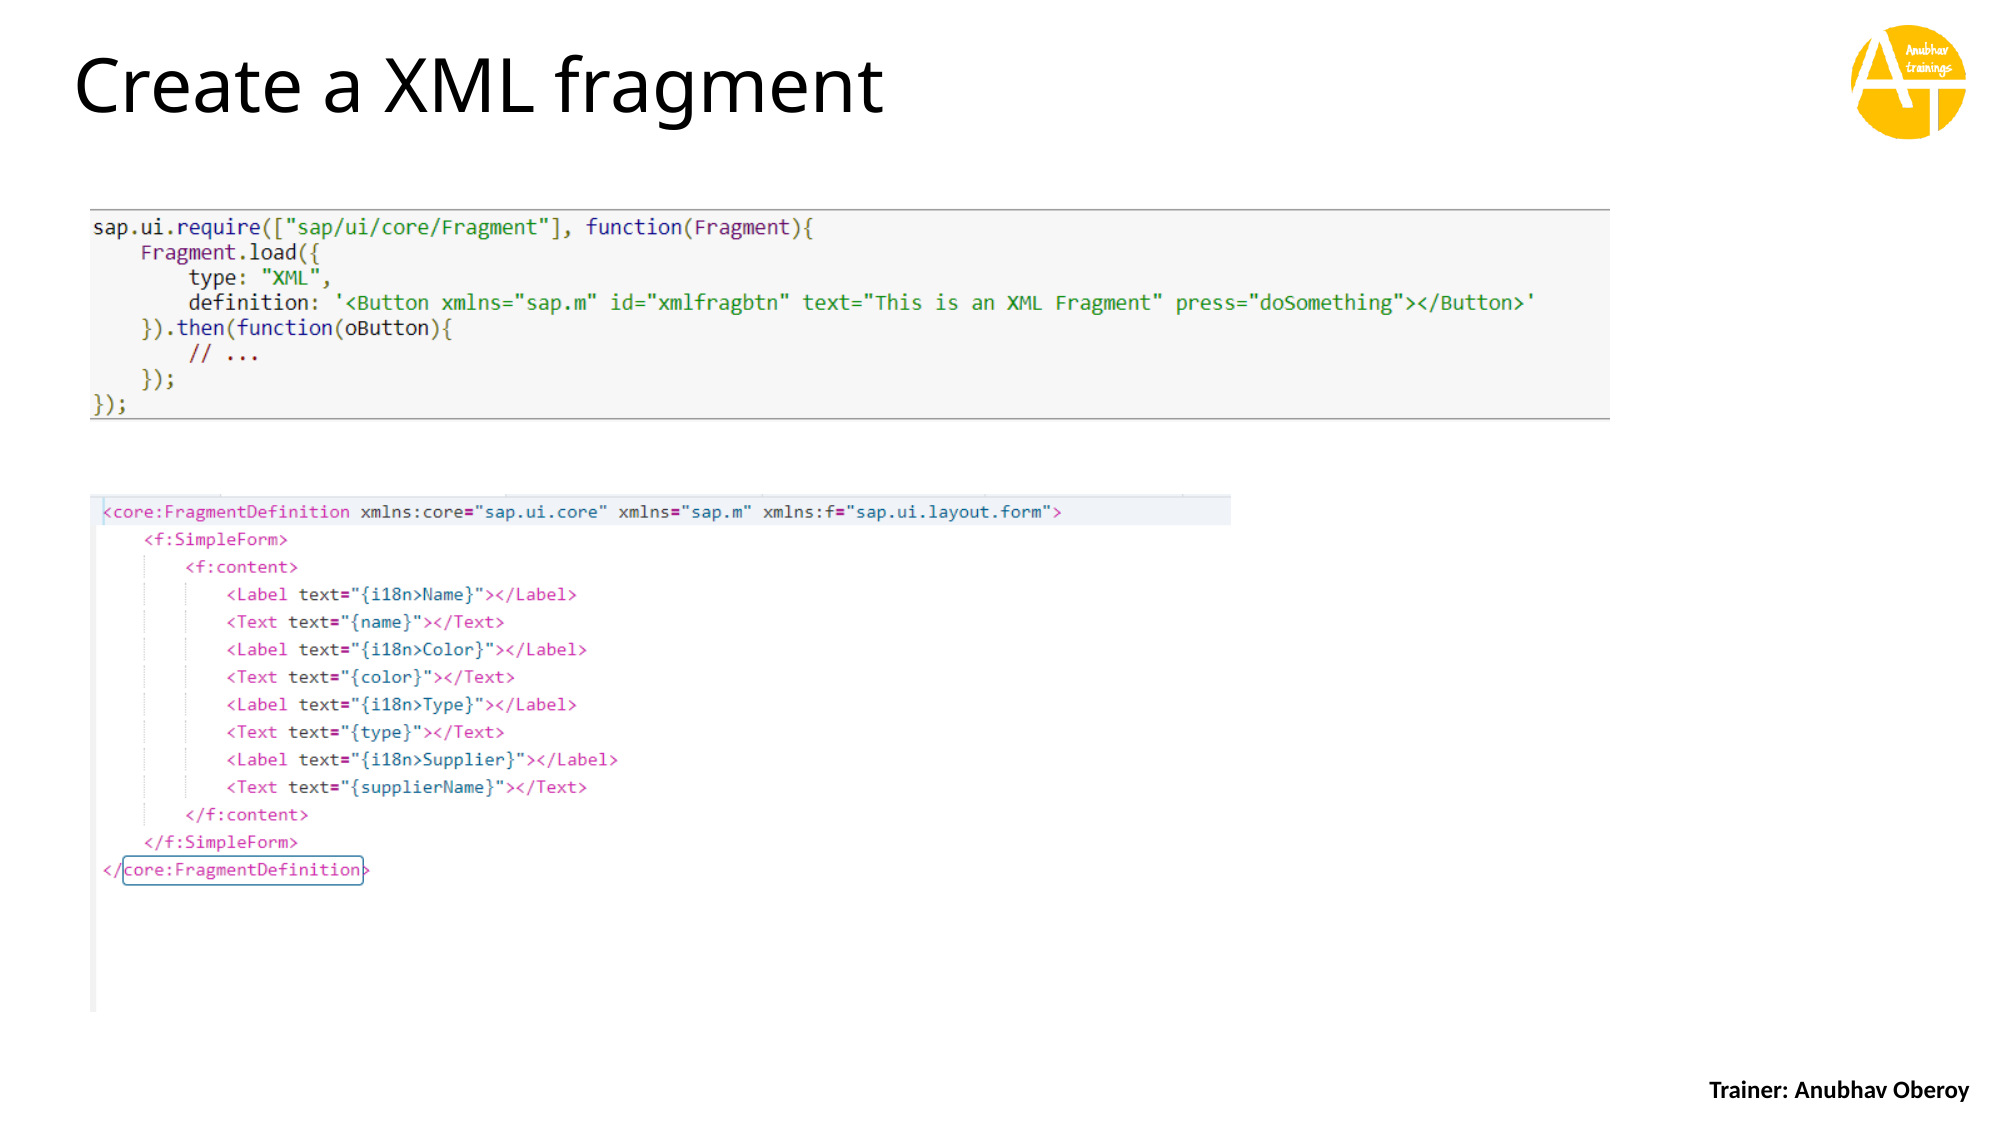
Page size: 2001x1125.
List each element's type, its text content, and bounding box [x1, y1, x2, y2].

title Create a XML fragment [58, 0, 1784, 178]
text_box Trainer: Anubhav Oberoy [1657, 1069, 2000, 1108]
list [90, 208, 1610, 422]
picture [90, 494, 1231, 1012]
picture [1839, 17, 1972, 149]
